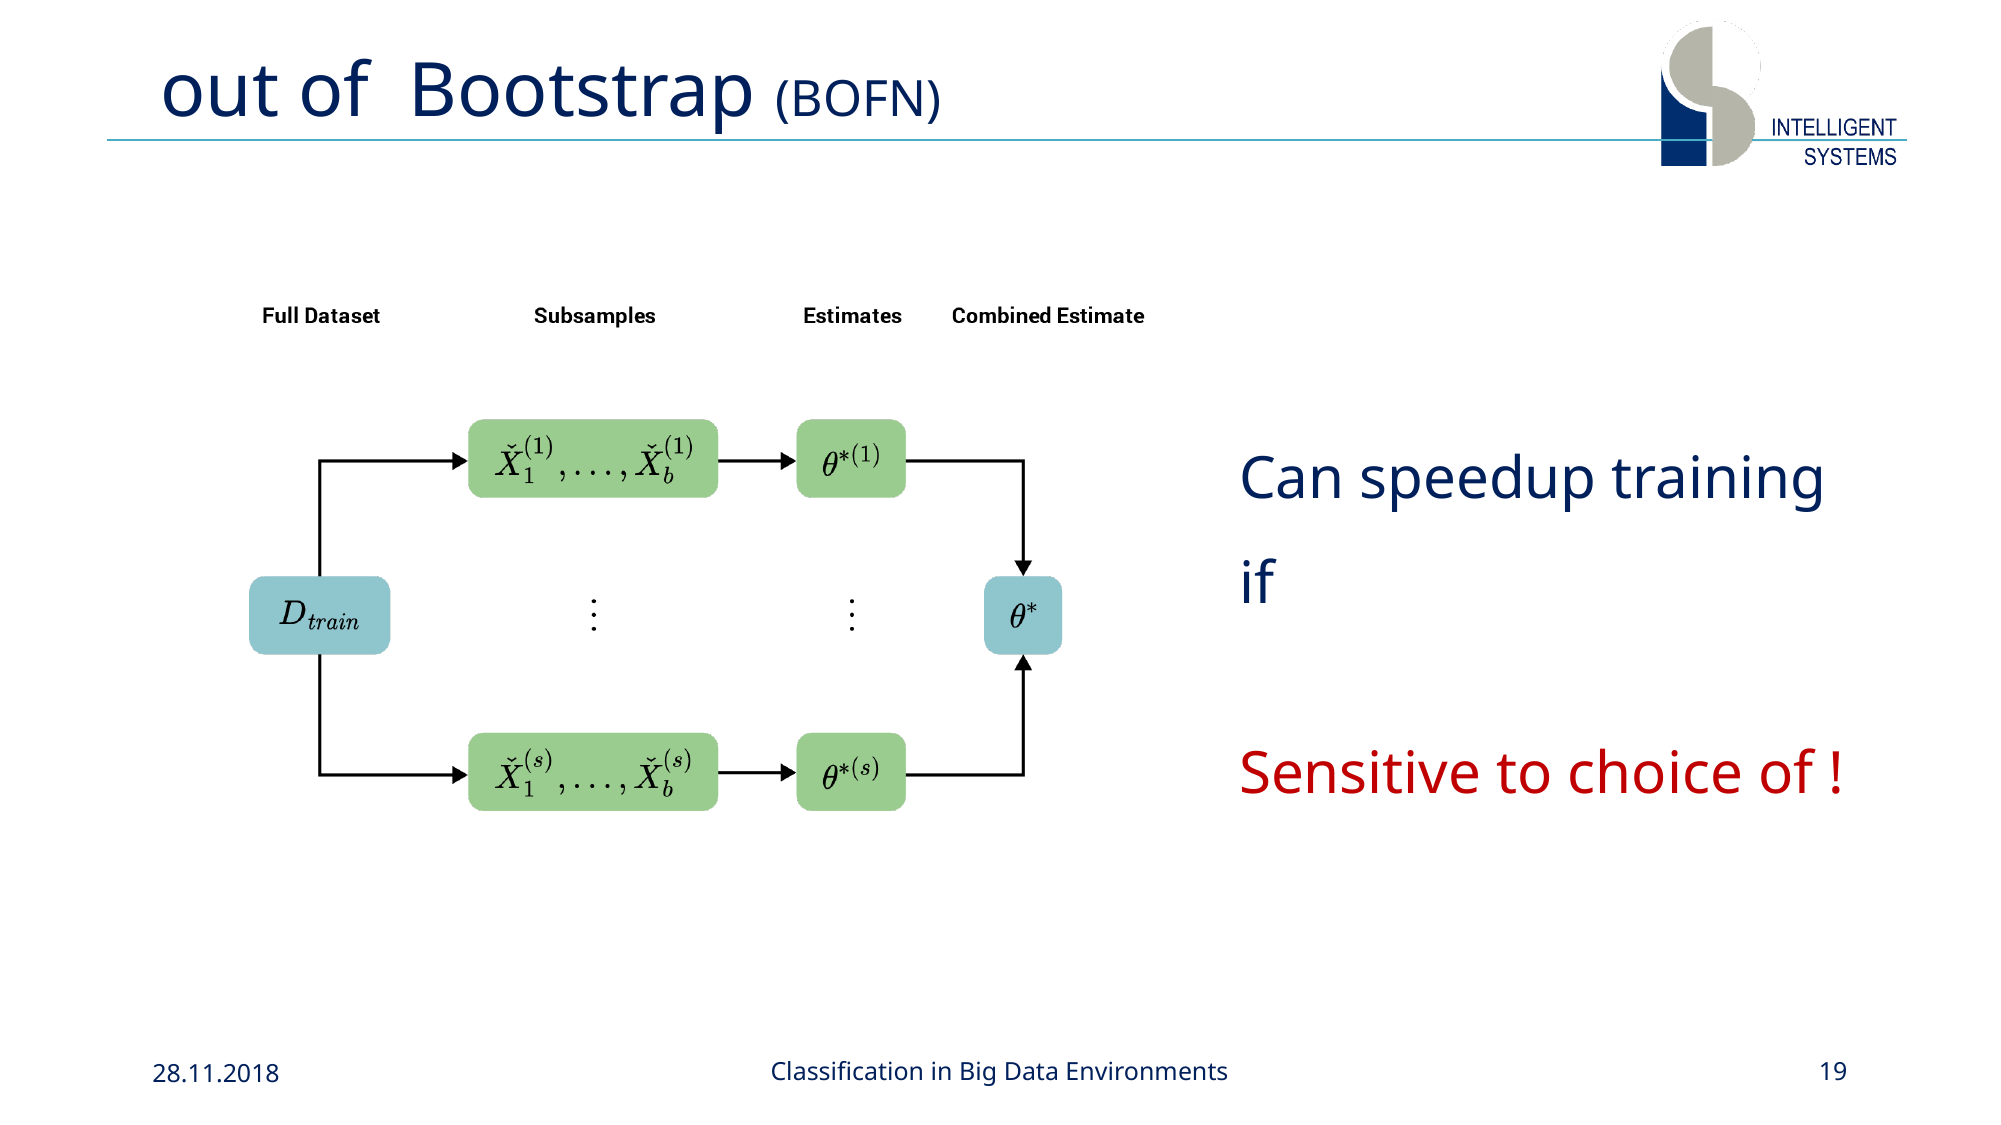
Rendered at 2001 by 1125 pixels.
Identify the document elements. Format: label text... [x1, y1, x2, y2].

slide_number 19 [1412, 1042, 1863, 1103]
picture [1661, 19, 1903, 172]
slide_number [137, 1042, 588, 1103]
footer Classification in Big Data Environments [662, 1042, 1338, 1103]
picture [249, 294, 1750, 889]
